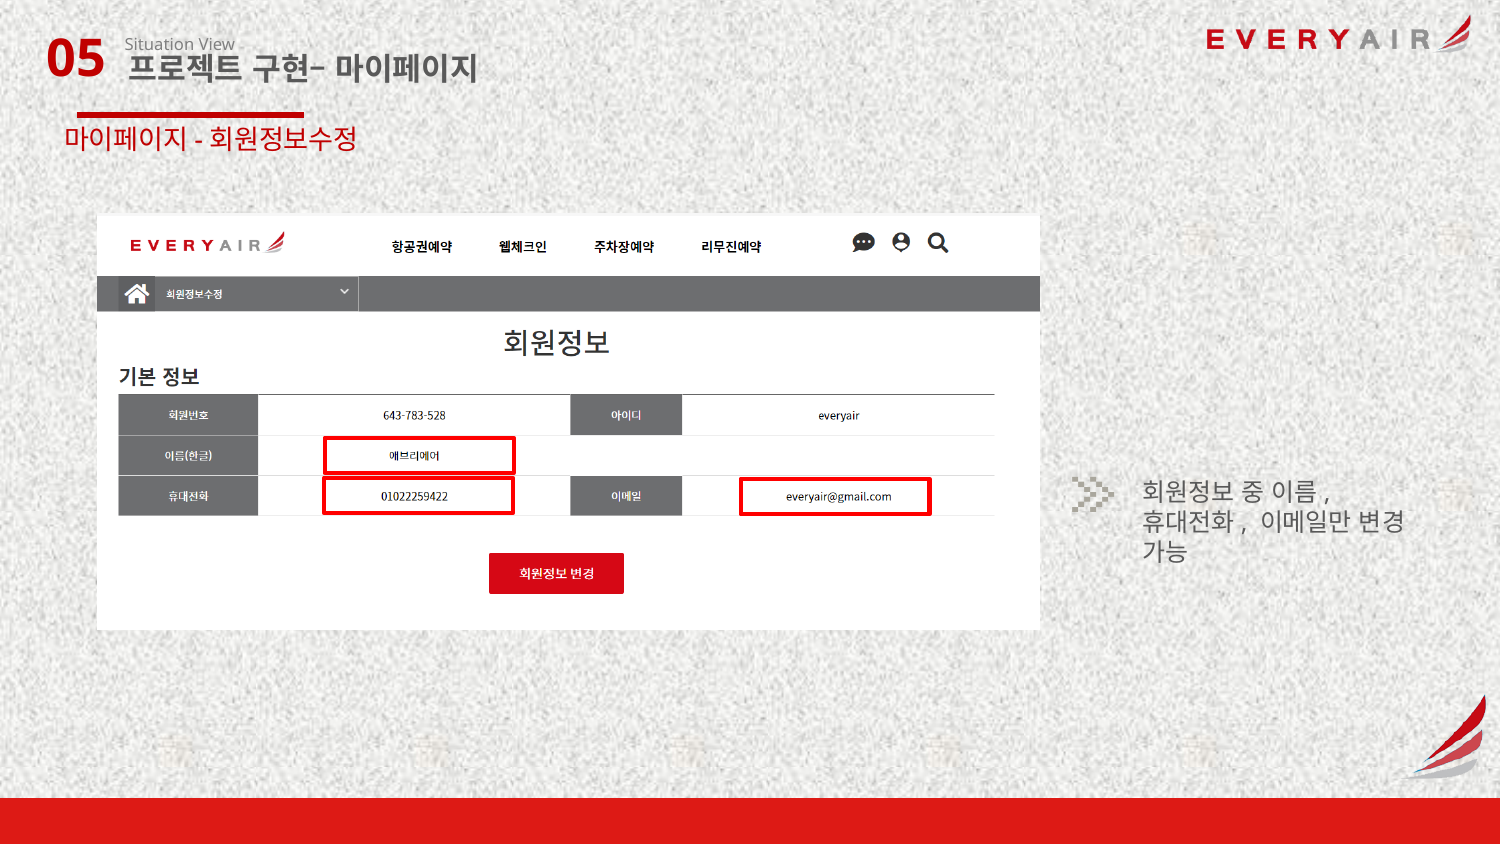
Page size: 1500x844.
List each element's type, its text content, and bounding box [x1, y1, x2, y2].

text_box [64, 114, 358, 163]
text_box 05 [17, 16, 136, 95]
text_box 회원정보 중 이름, 휴대전화, 이메일만 변경 가능 [1128, 468, 1449, 574]
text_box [100, 26, 509, 96]
text_box [0, 798, 1500, 844]
picture [0, 0, 1500, 798]
